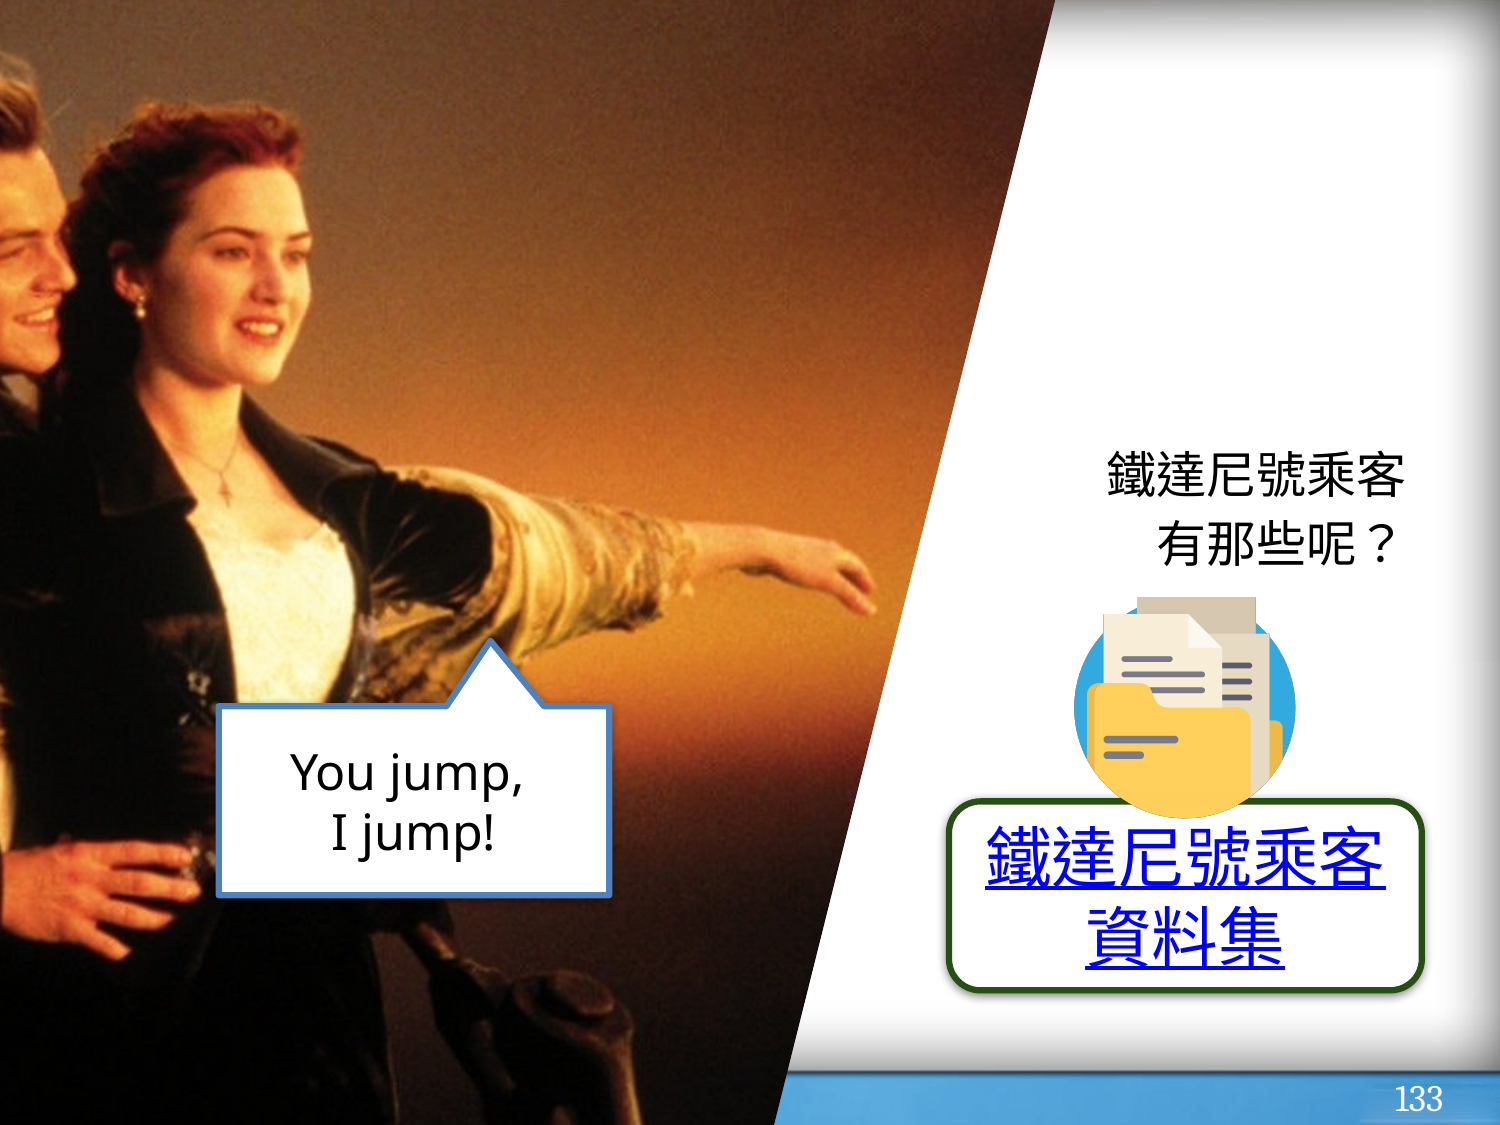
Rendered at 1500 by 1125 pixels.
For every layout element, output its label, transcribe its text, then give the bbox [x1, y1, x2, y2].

picture [0, 0, 1500, 1125]
slide_number ‹#› [1350, 1074, 1488, 1118]
text_box 鐵達尼號乘客 有那些呢？ [1061, 451, 1422, 588]
text_box 鐵達尼號乘客資料集 [1061, 801, 1422, 991]
